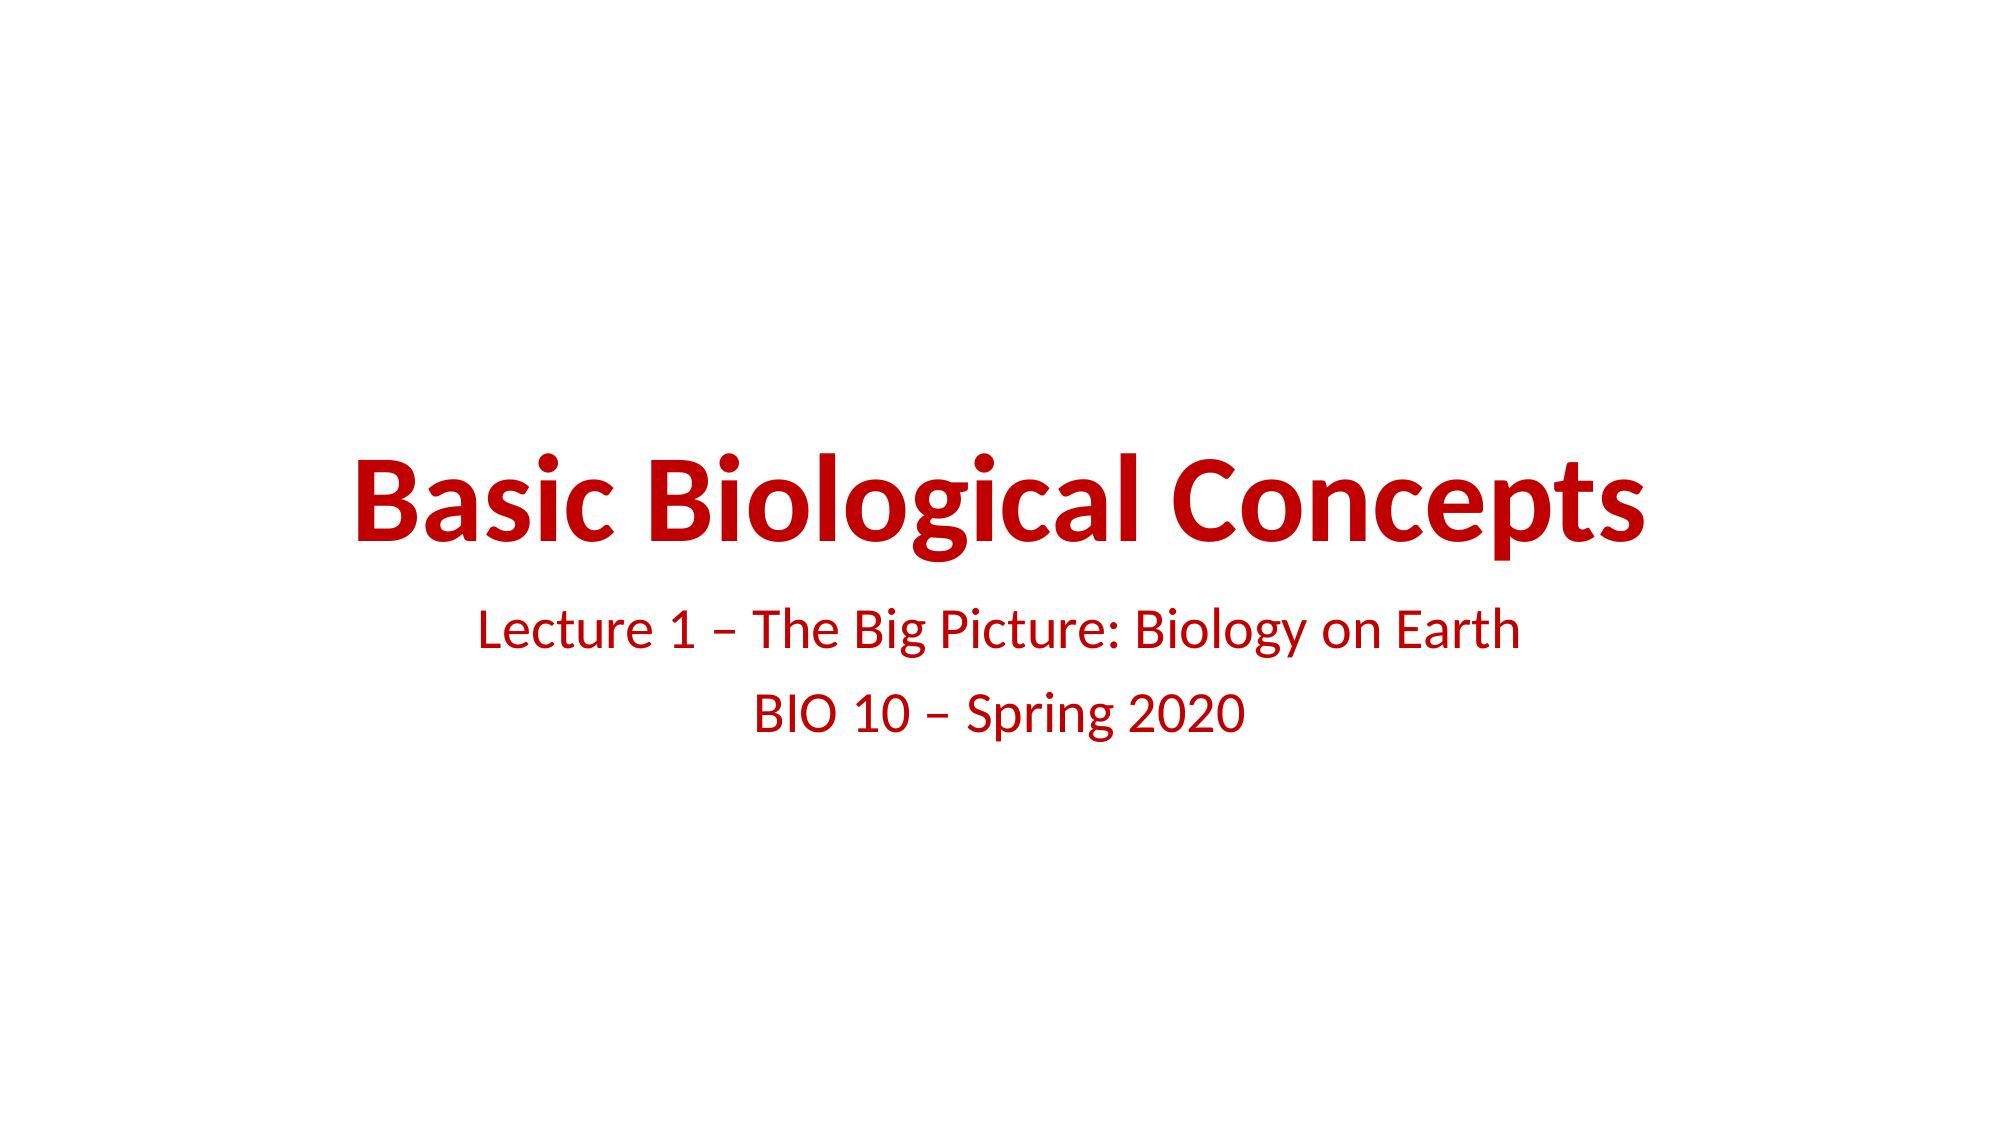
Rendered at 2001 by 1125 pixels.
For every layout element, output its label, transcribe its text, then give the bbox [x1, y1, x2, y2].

title Basic Biological Concepts [249, 184, 1750, 576]
subtitle Lecture 1 – The Big Picture: Biology on Earth BIO 10 – Spring 2020 [249, 590, 1750, 863]
